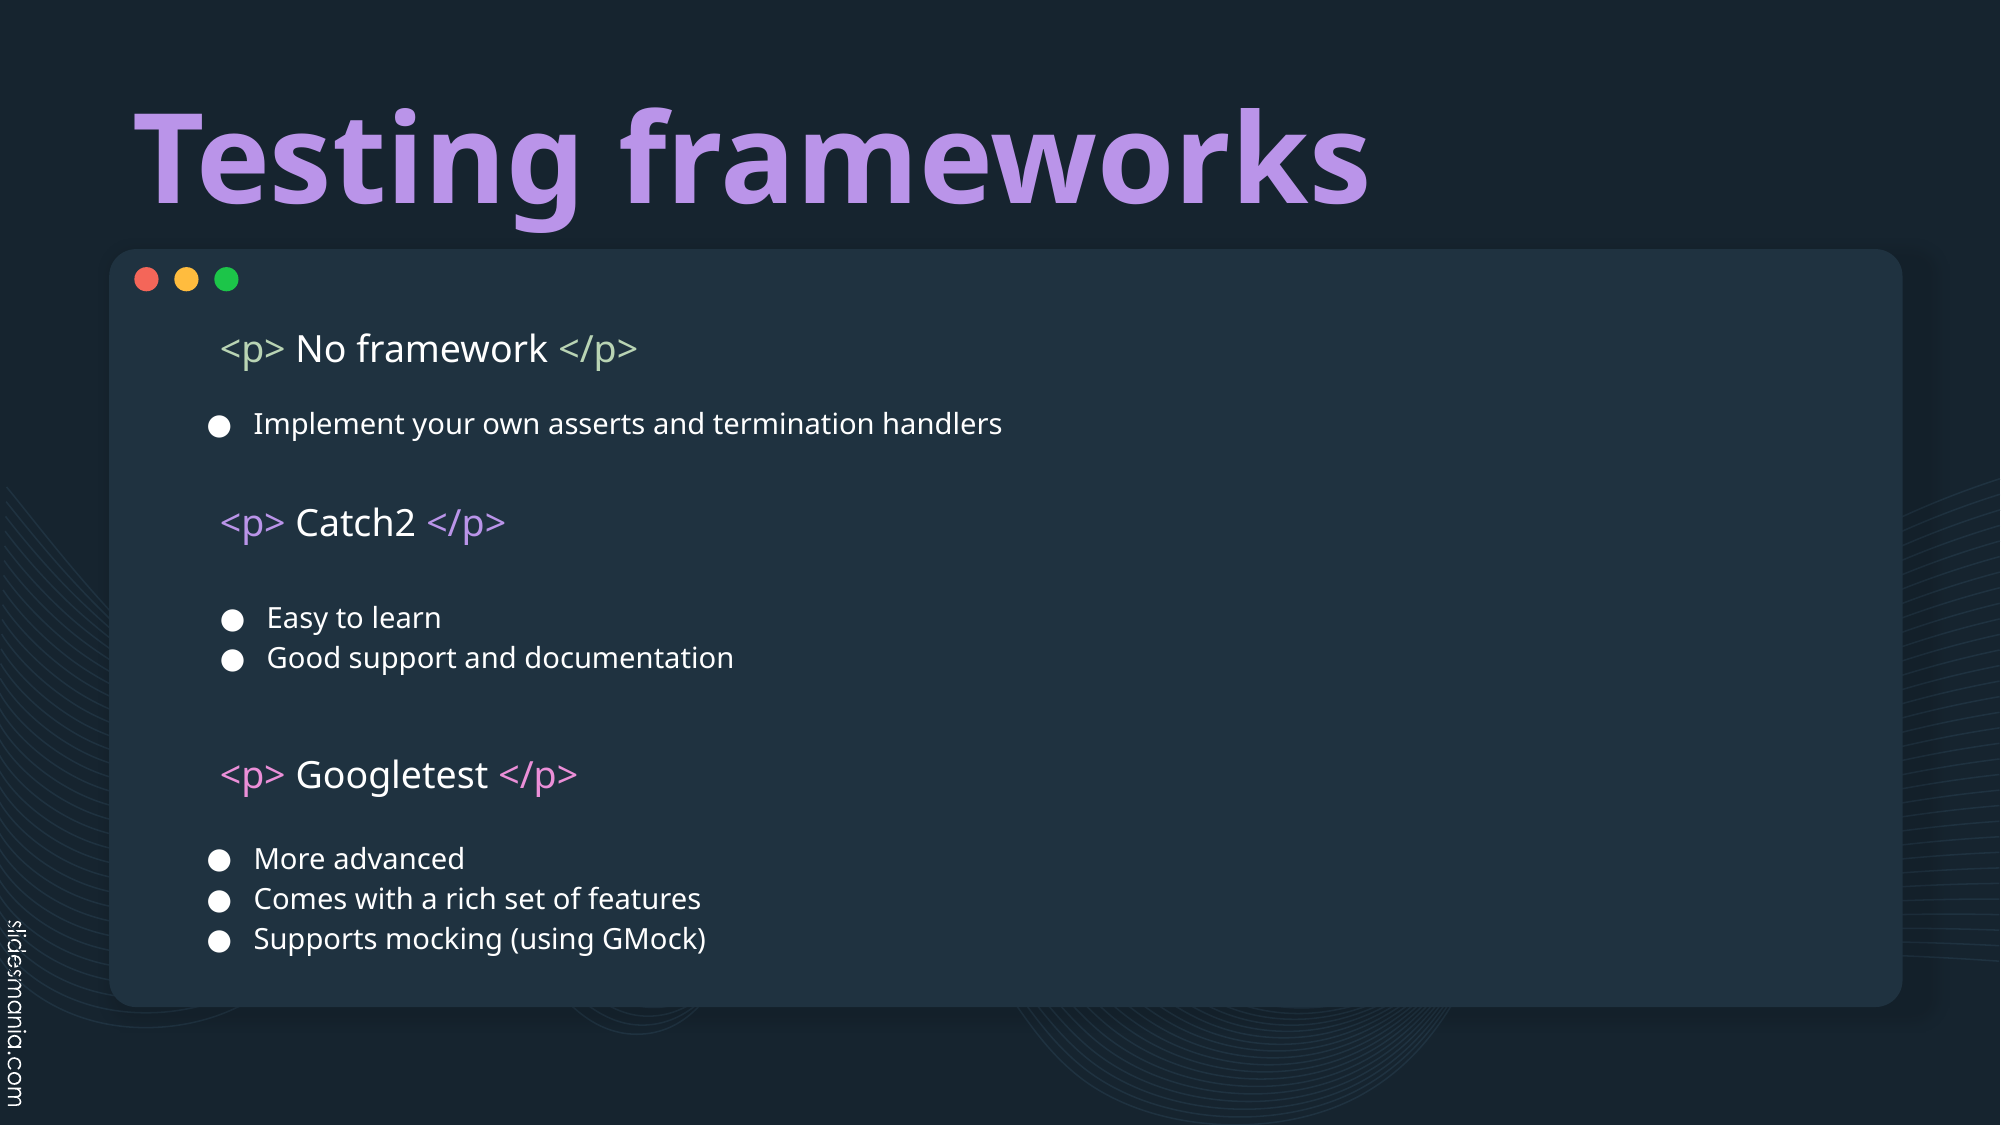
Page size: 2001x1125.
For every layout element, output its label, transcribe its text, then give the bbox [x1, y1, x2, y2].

subtitle <p> Catch2 </p> [199, 471, 1800, 572]
title Testing frameworks [112, 58, 1713, 185]
list Easy to learn Good support and documentation [199, 574, 1800, 724]
subtitle <p> No framework </p> [199, 298, 1800, 398]
list Implement your own asserts and termination handlers [186, 380, 1787, 468]
subtitle <p> Googletest </p> [199, 724, 1800, 825]
list More advanced Comes with a rich set of features Supports mocking (using GMock) [186, 815, 1788, 967]
